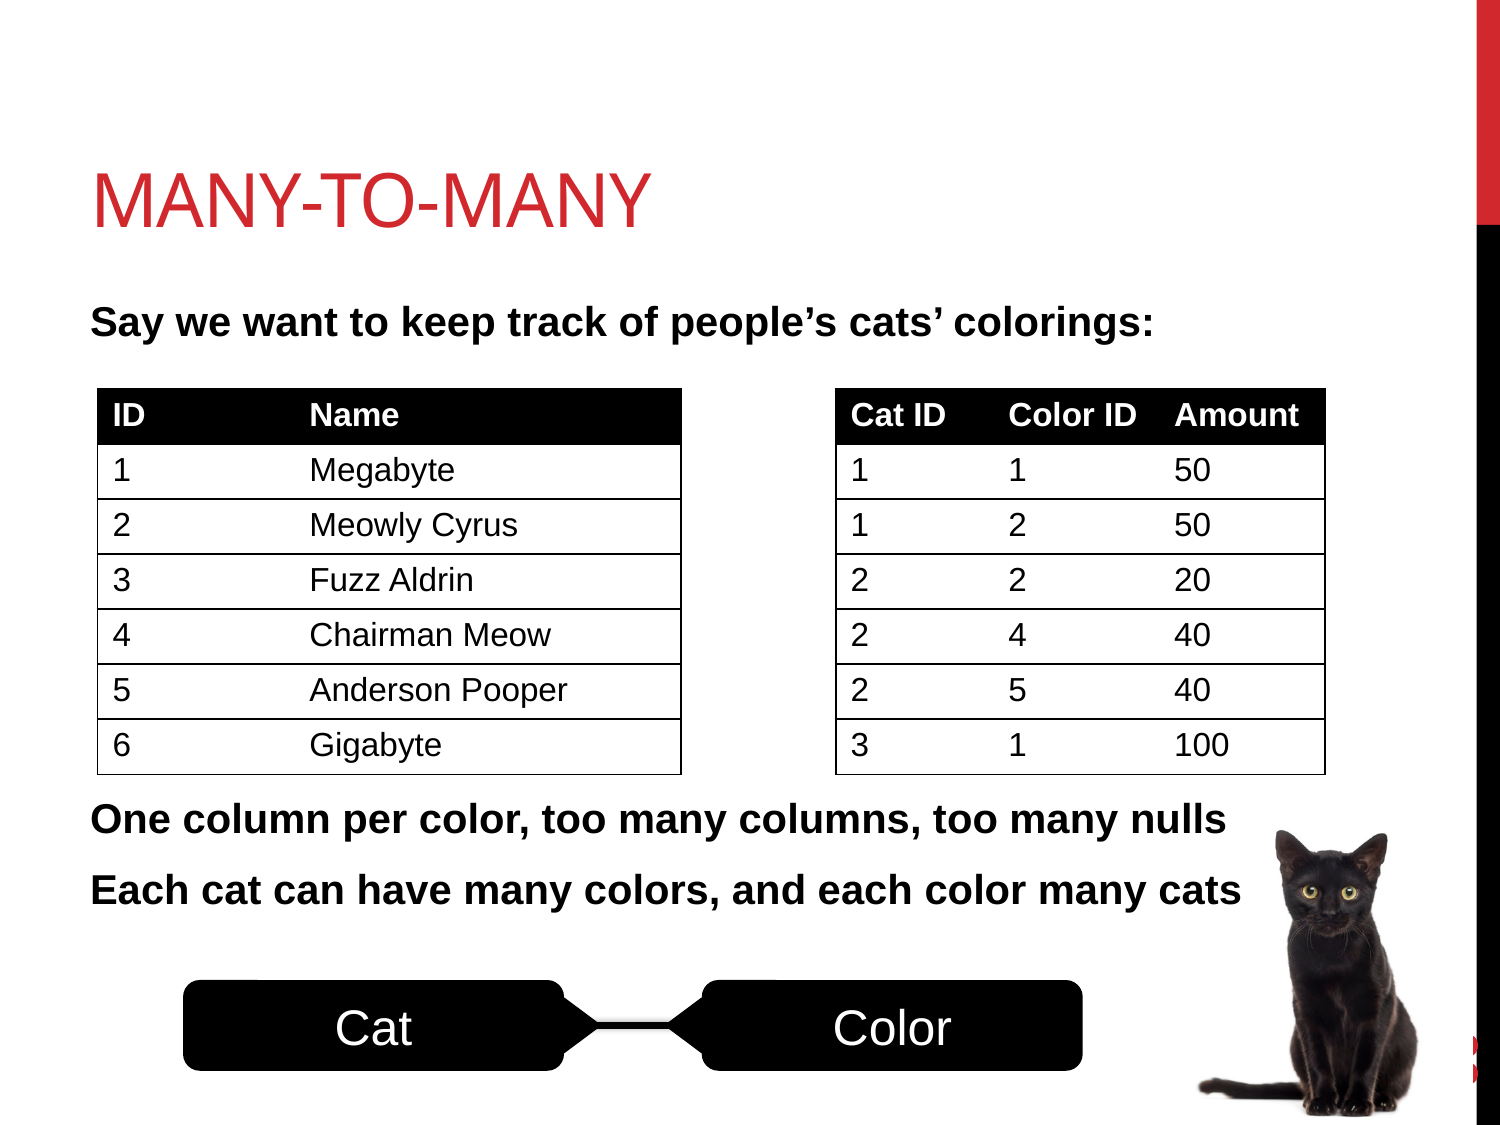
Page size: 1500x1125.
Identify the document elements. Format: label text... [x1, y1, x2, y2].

table_header Amount [1159, 390, 1324, 443]
table_cell 1 [98, 445, 294, 498]
table_header ID [98, 390, 294, 443]
table_cell Chairman Meow [294, 610, 680, 663]
table_cell 2 [98, 500, 294, 553]
list Say we want to keep track of people’s cats’ colorings: One column per color, too many columns, too many nulls Each cat can have many colors, and each color many cats [75, 287, 1325, 1053]
table_cell 1 [837, 445, 993, 498]
table_cell 2 [837, 610, 993, 663]
table_cell 2 [837, 665, 993, 718]
table_header Color ID [993, 390, 1159, 443]
table_cell 3 [98, 555, 294, 608]
table_cell 5 [98, 665, 294, 718]
table_cell 4 [98, 610, 294, 663]
table_cell Megabyte [294, 445, 680, 498]
title Many-to-Many [75, 25, 1025, 250]
table_cell 3 [837, 720, 993, 774]
table_cell 1 [837, 500, 993, 553]
table_cell 2 [993, 500, 1159, 553]
picture [1176, 805, 1473, 1125]
table_cell 2 [993, 555, 1159, 608]
table_cell Fuzz Aldrin [294, 555, 680, 608]
table_cell 1 [993, 445, 1159, 498]
table_cell 40 [1159, 665, 1324, 718]
table_cell 50 [1159, 500, 1324, 553]
table_cell 1 [993, 720, 1159, 774]
table_cell 5 [993, 665, 1159, 718]
table_cell 6 [98, 720, 294, 774]
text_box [184, 981, 1081, 1069]
table_header Name [294, 390, 680, 443]
table_cell Meowly Cyrus [294, 500, 680, 553]
table_cell 2 [837, 555, 993, 608]
table_cell 50 [1159, 445, 1324, 498]
table_cell Anderson Pooper [294, 665, 680, 718]
table_cell 4 [993, 610, 1159, 663]
table_cell 20 [1159, 555, 1324, 608]
slide_number 66 [1482, 887, 1488, 1104]
table_cell 100 [1159, 720, 1324, 774]
table_header Cat ID [837, 390, 993, 443]
table_cell 40 [1159, 610, 1324, 663]
table_cell Gigabyte [294, 720, 680, 774]
